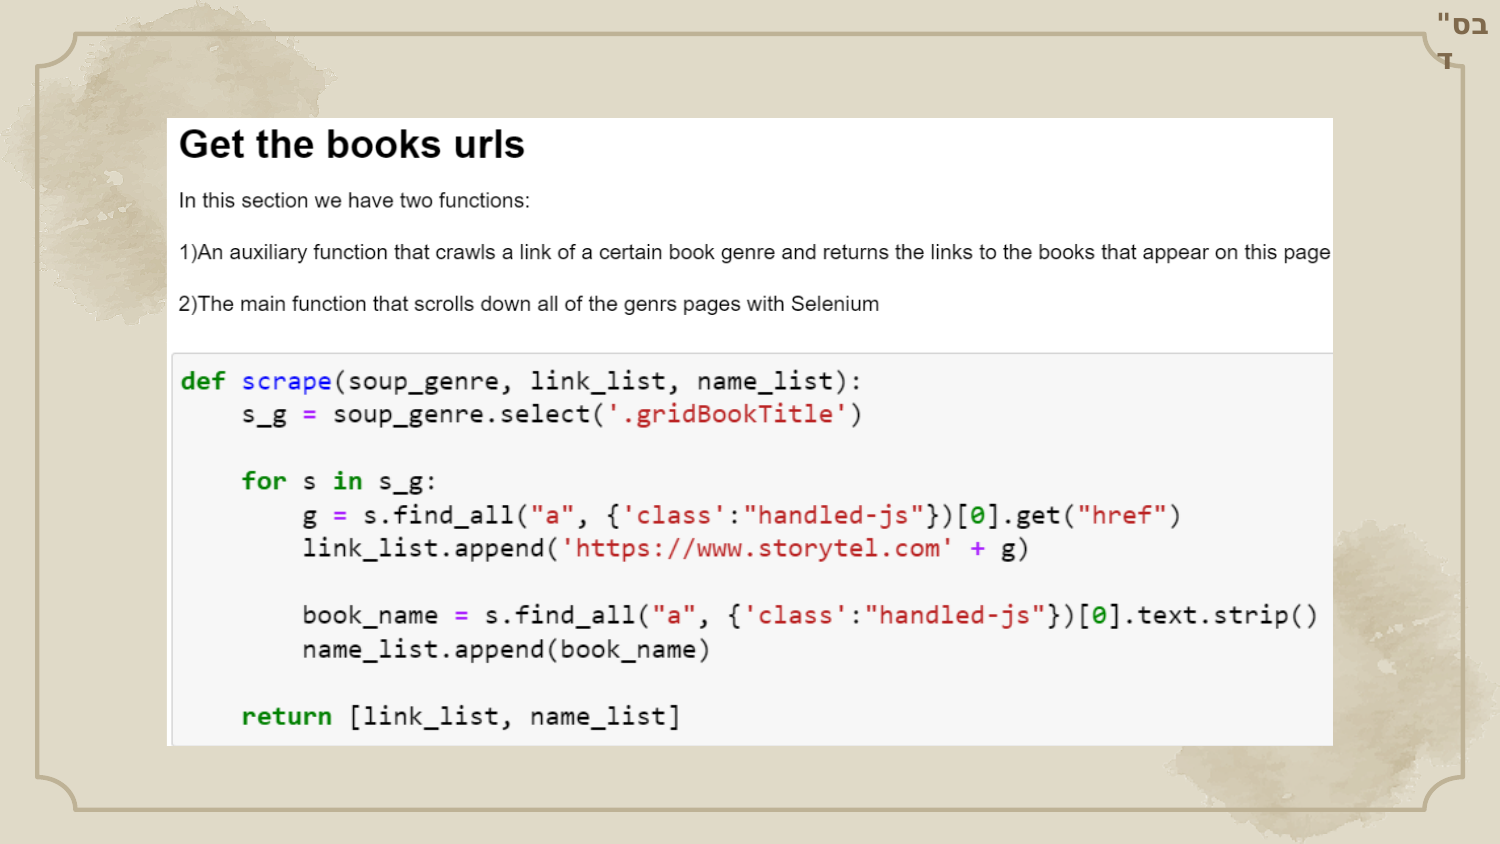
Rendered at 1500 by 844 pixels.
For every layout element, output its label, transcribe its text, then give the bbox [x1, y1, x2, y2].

picture [166, 117, 1334, 746]
text_box בס"ד [1420, 0, 1500, 49]
